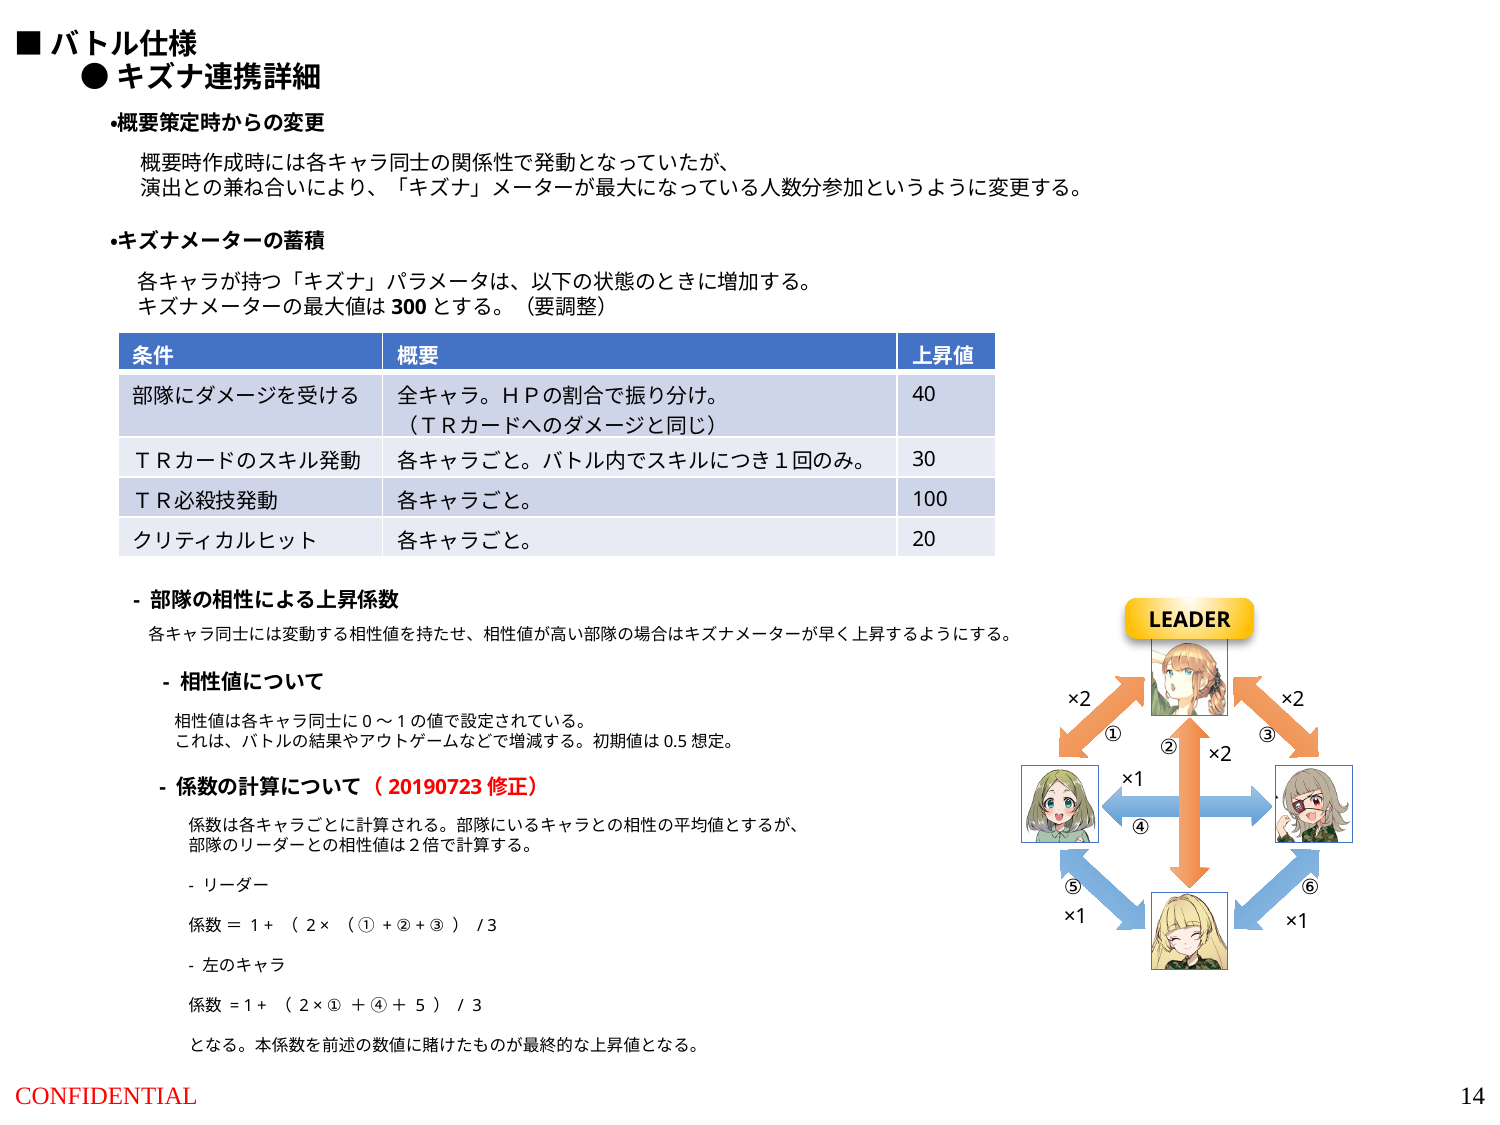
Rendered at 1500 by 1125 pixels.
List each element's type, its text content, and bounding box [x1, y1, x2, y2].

text_box 概要時作成時には各キャラ同士の関係性で発動となっていたが、 演出との兼ね合いにより、「キズナ」メーターが最大になっている人数分参加というように変更する。 [125, 142, 1108, 207]
table_cell 各キャラごと。 [383, 518, 896, 556]
table_cell 30 [898, 438, 995, 476]
slide_number 14 [1162, 1065, 1500, 1125]
text_box 相性値は各キャラ同士に0～1の値で設定されている。 これは、バトルの結果やアウトゲームなどで増減する。初期値は0.5想定。 [159, 703, 757, 758]
table_cell 100 [898, 478, 995, 516]
text_box ・キズナメーターの蓄積 [95, 220, 341, 261]
table_cell 20 [898, 518, 995, 556]
text_box ・概要策定時からの変更 [95, 101, 341, 142]
table_cell 各キャラごと。バトル内でスキルにつき１回のみ。 [383, 438, 896, 476]
text_box - 係数の計算について（20190723修正） [144, 766, 565, 807]
text_box 各キャラ同士には変動する相性値を持たせ、相性値が高い部隊の場合はキズナメーターが早く上昇するようにする。 [133, 616, 1021, 652]
table_header 条件 [119, 333, 382, 369]
table_cell 全キャラ。ＨＰの割合で振り分け。 （ＴＲカードへのダメージと同じ） [383, 375, 896, 436]
table_cell クリティカルヒット [119, 518, 382, 556]
table_cell ＴＲ必殺技発動 [119, 478, 382, 516]
text_box 各キャラが持つ「キズナ」パラメータは、以下の状態のときに増加する。 キズナメーターの最大値は300とする。（要調整） [122, 260, 837, 326]
table_cell 部隊にダメージを受ける [119, 375, 382, 436]
table_header 概要 [383, 333, 896, 369]
table_header 上昇値 [898, 333, 995, 369]
text_box - 部隊の相性による上昇係数 [118, 578, 415, 619]
text_box ■バトル仕様 [0, 17, 213, 68]
footer CONFIDENTIAL [0, 1065, 507, 1125]
table_cell 40 [898, 375, 995, 436]
text_box ●キズナ連携詳細 [65, 51, 337, 102]
table_cell ＴＲカードのスキル発動 [119, 438, 382, 476]
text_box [1021, 598, 1352, 969]
text_box - 相性値について [148, 661, 340, 701]
text_box 係数は各キャラごとに計算される。部隊にいるキャラとの相性の平均値とするが、 部隊のリーダーとの相性値は２倍で計算する。 - リーダー 係数 ＝ 1 + （ 2 × （ ① + ② + ③ ） / 3 - 左のキャラ 係数 = 1 + （ 2 × ① ＋ ④ ＋ 5 ） / 3 となる。本係数を前述の数値に賭けたものが最終的な上昇値となる。 [173, 807, 823, 1062]
table_cell 各キャラごと。 [383, 478, 896, 516]
